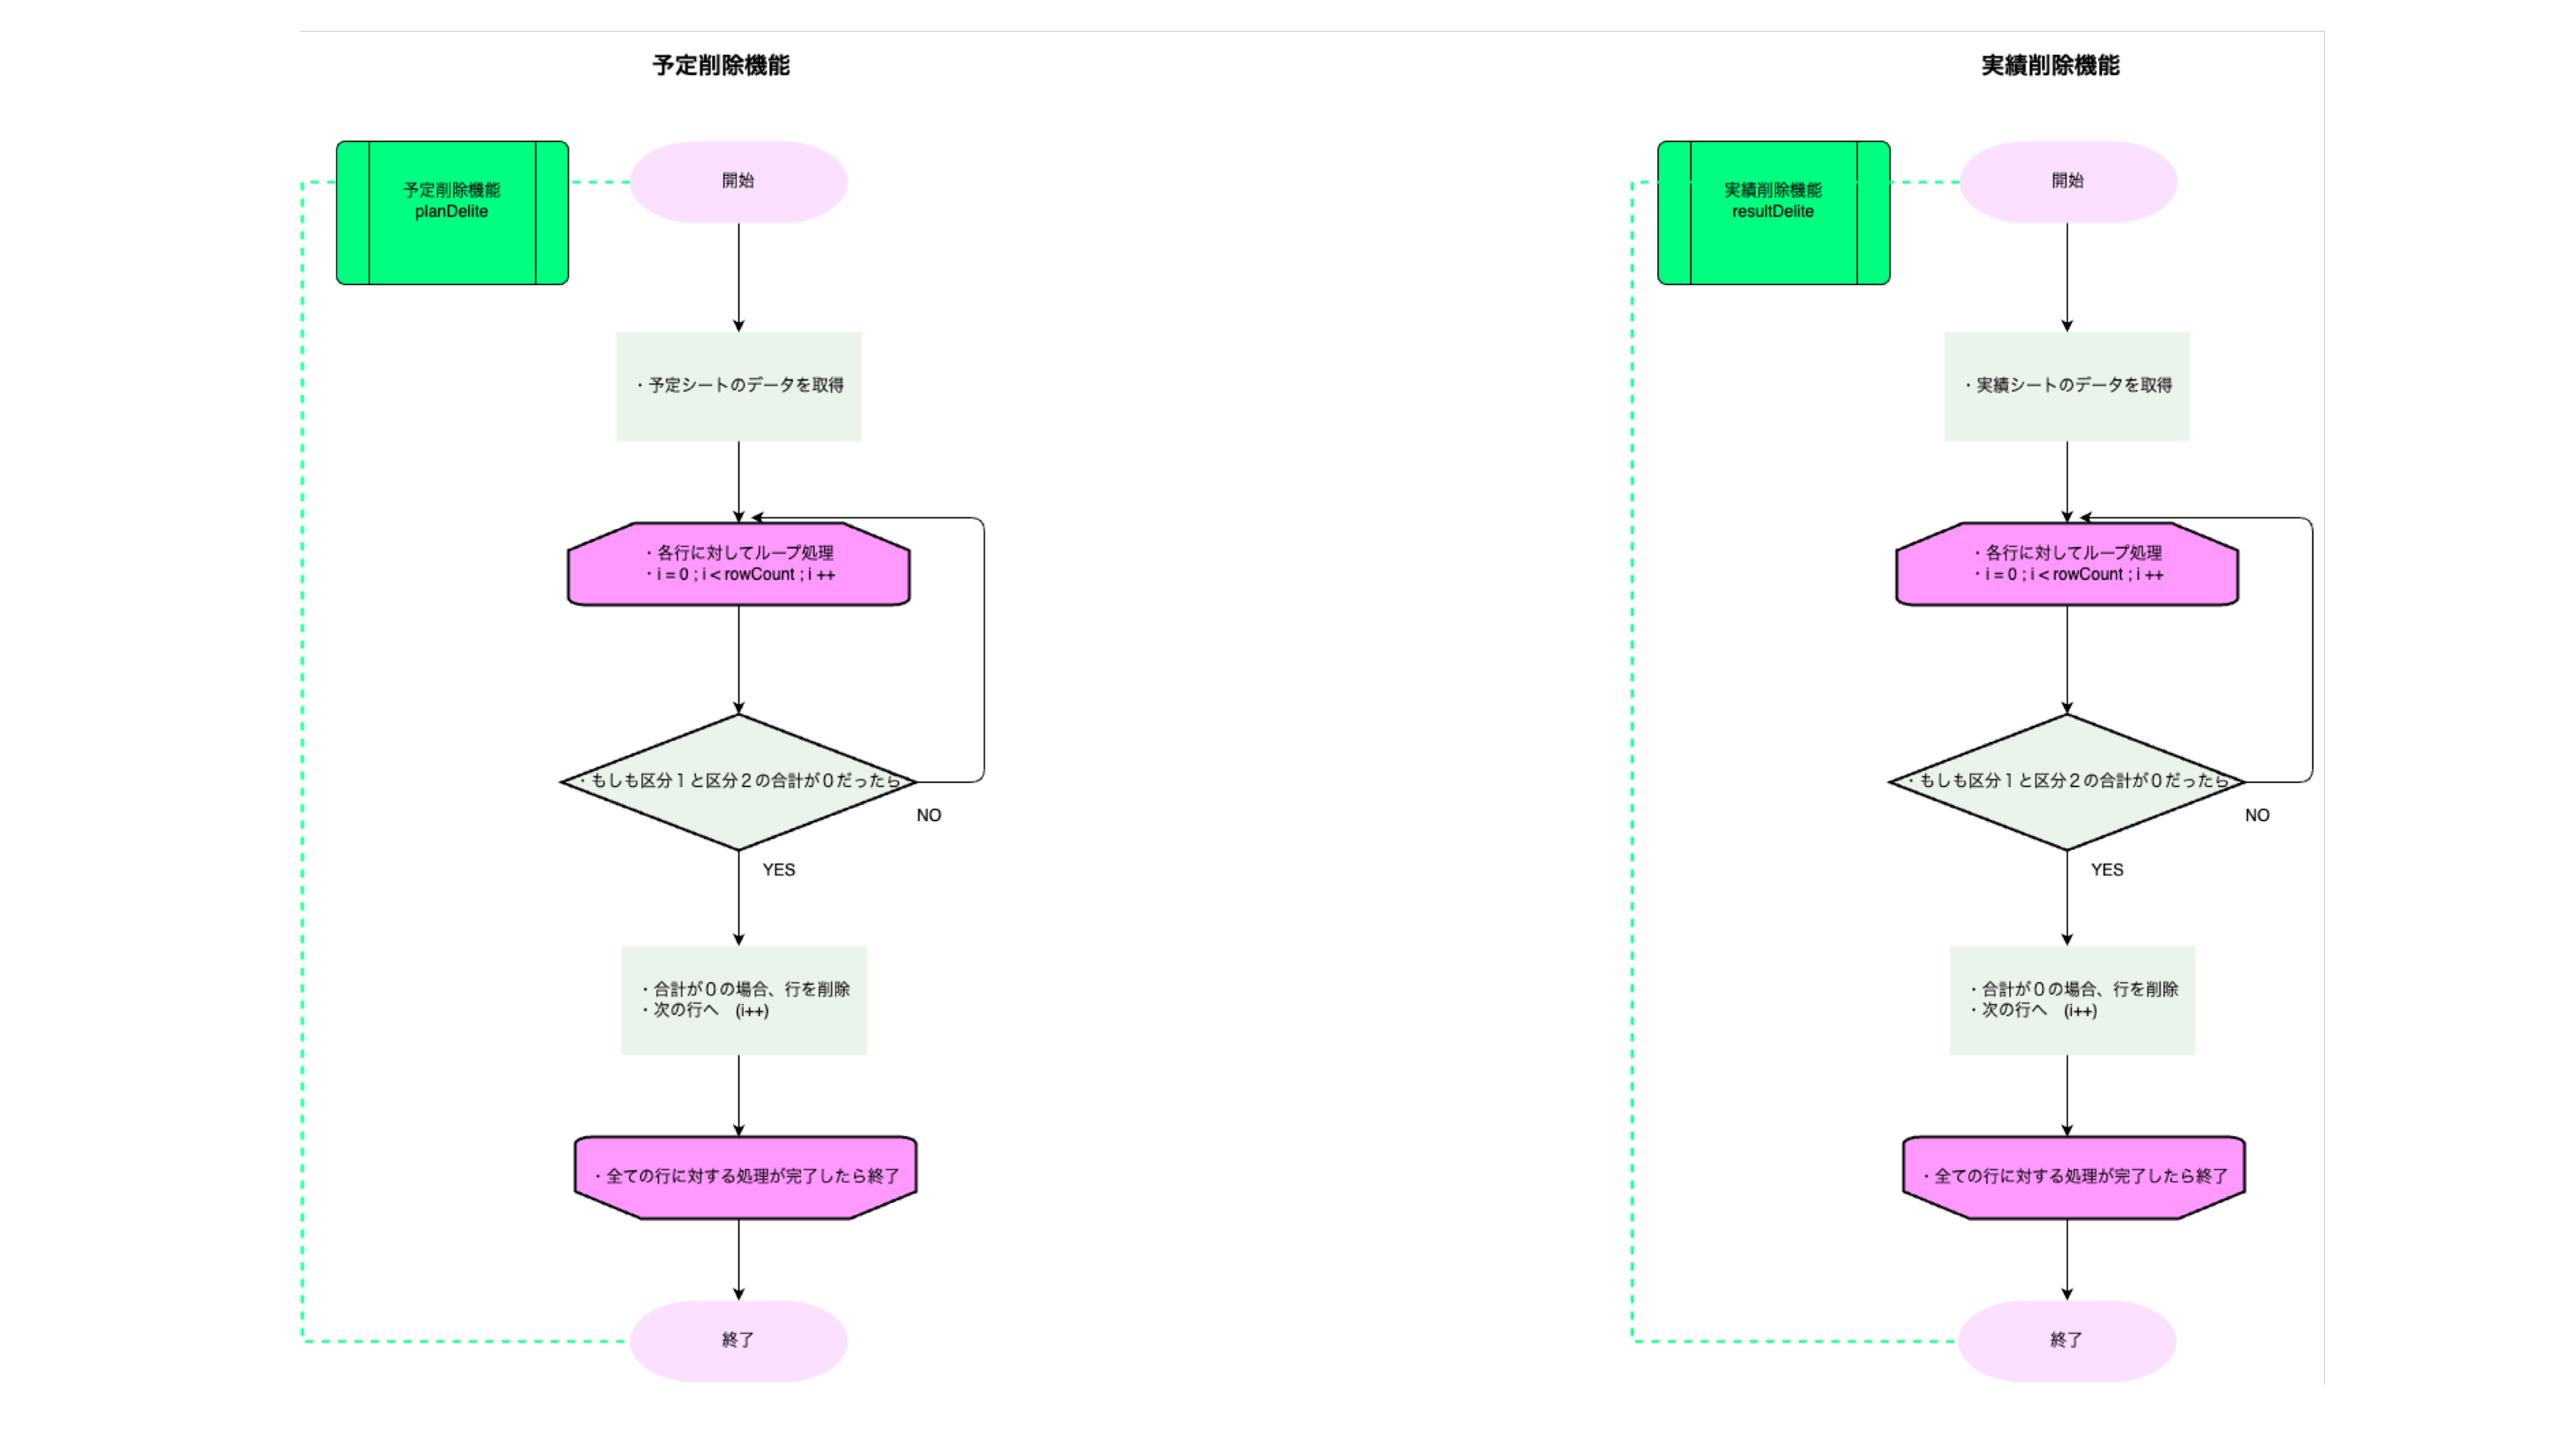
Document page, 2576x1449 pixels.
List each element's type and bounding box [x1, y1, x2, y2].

picture [276, 2, 2342, 1449]
